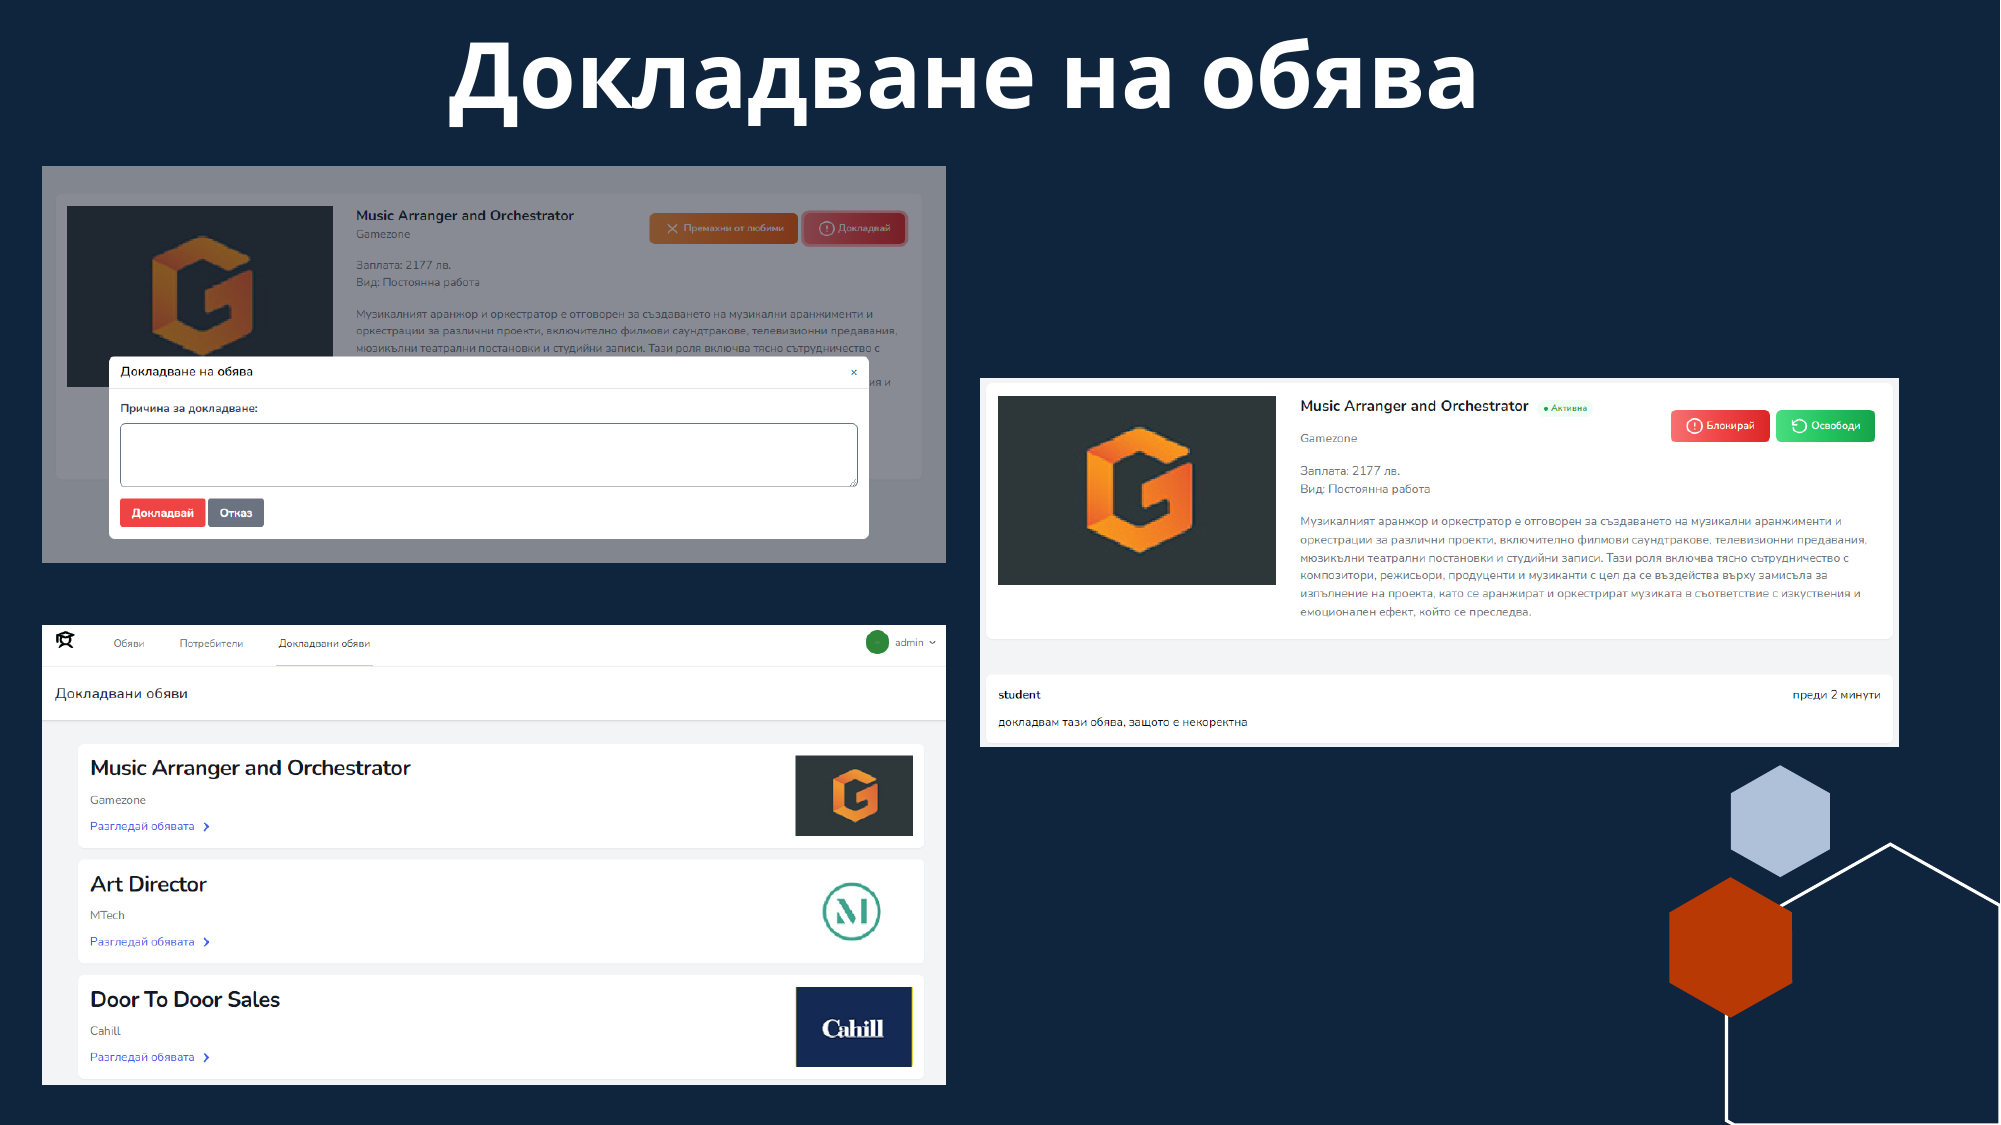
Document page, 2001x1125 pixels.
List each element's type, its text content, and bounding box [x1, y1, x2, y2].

picture [42, 625, 946, 1085]
picture [42, 166, 946, 563]
title Докладване на обява [72, 22, 1860, 255]
picture [980, 378, 1899, 747]
